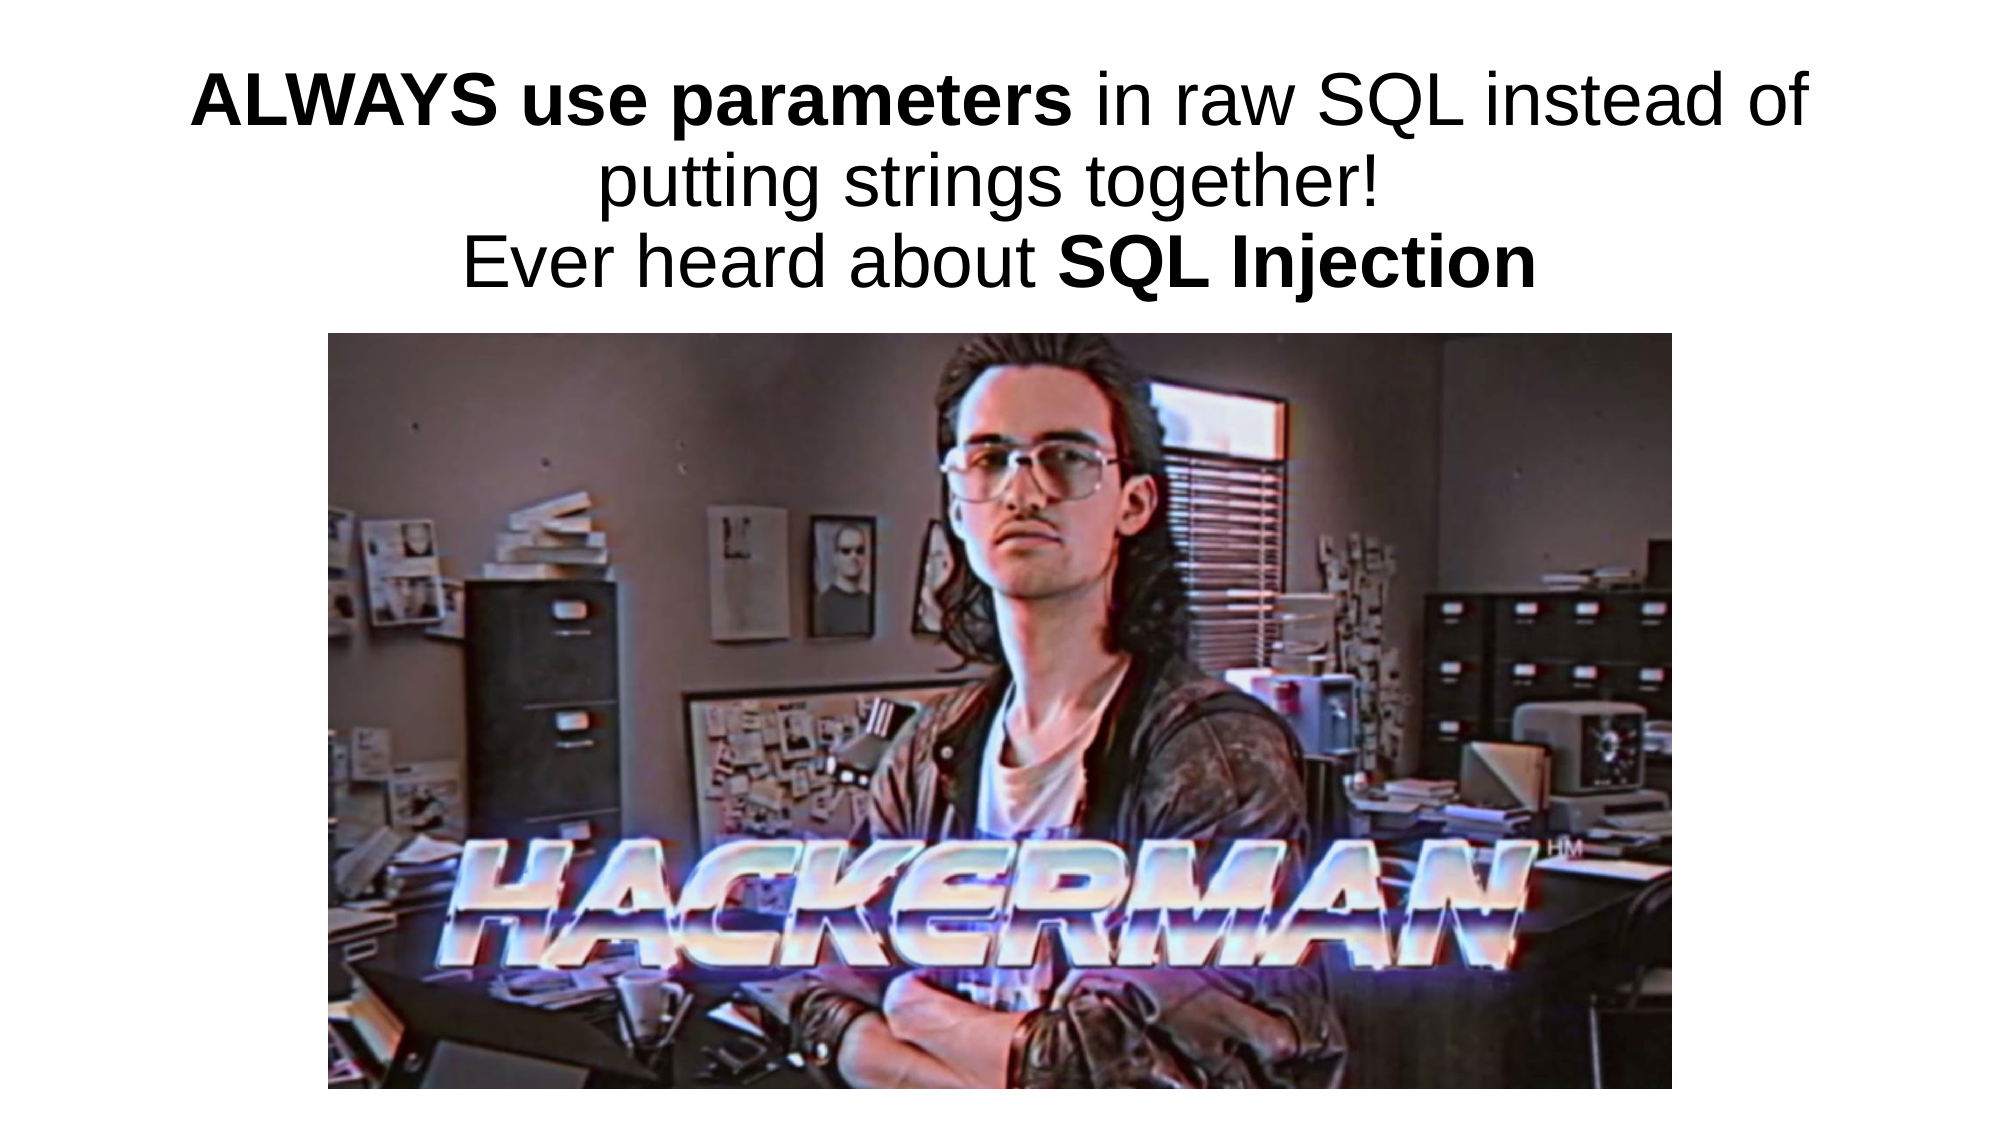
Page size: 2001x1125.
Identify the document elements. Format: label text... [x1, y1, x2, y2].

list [328, 333, 1672, 1089]
title ALWAYS use parameters in raw SQL instead of putting strings together! Ever heard about SQL Injection [137, 56, 1863, 308]
